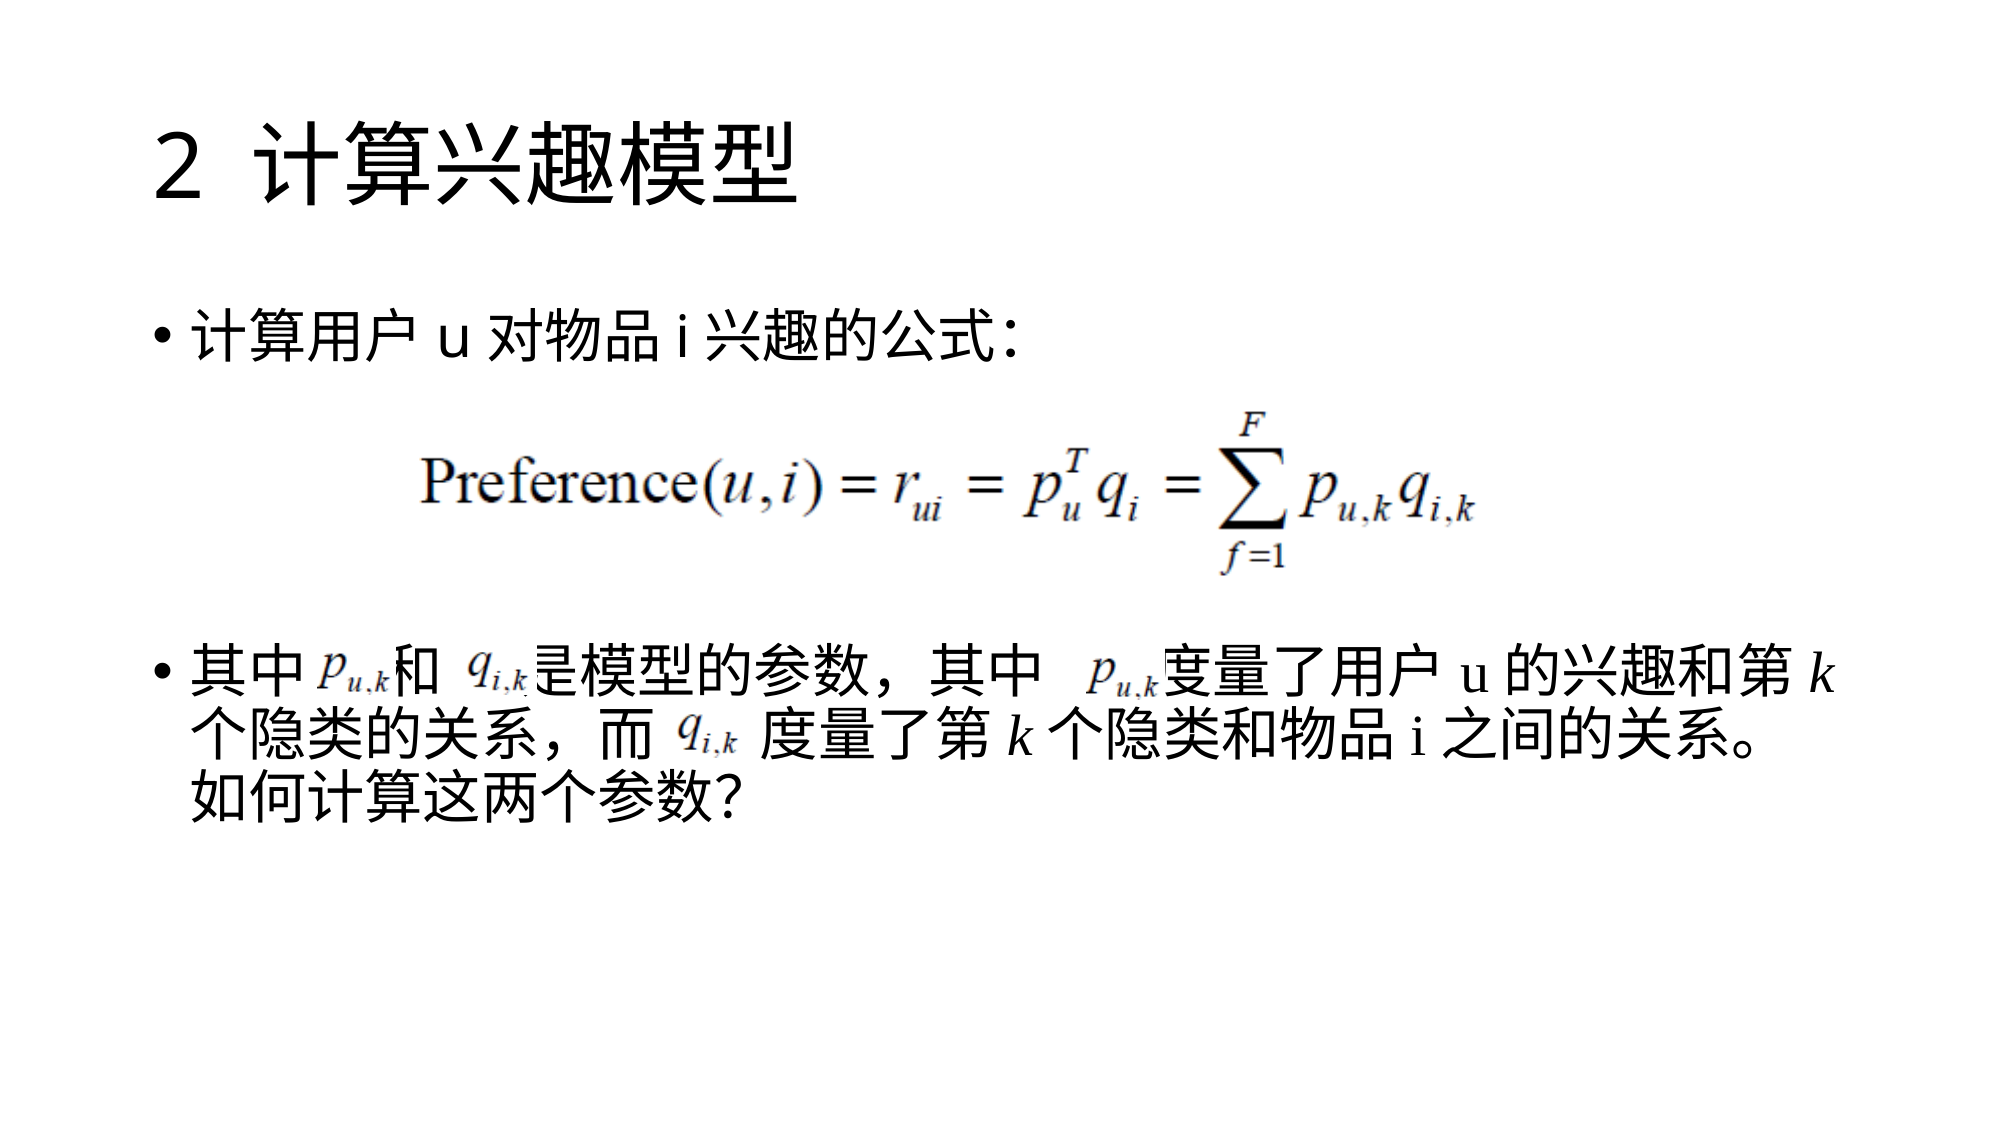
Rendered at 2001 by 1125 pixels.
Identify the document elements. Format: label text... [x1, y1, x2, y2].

picture [261, 376, 1584, 588]
picture [317, 635, 396, 695]
list 计算用户u对物品i兴趣的公式： 其中 和 是模型的参数，其中 度量了用户u的兴趣和第k个隐类的关系，而 度量了第k个隐类和物品i之间的关系。如何计算这两个参数？ [137, 299, 1863, 1014]
picture [1086, 640, 1165, 700]
title 2 计算兴趣模型 [137, 59, 1863, 278]
picture [466, 640, 537, 695]
picture [676, 702, 748, 758]
